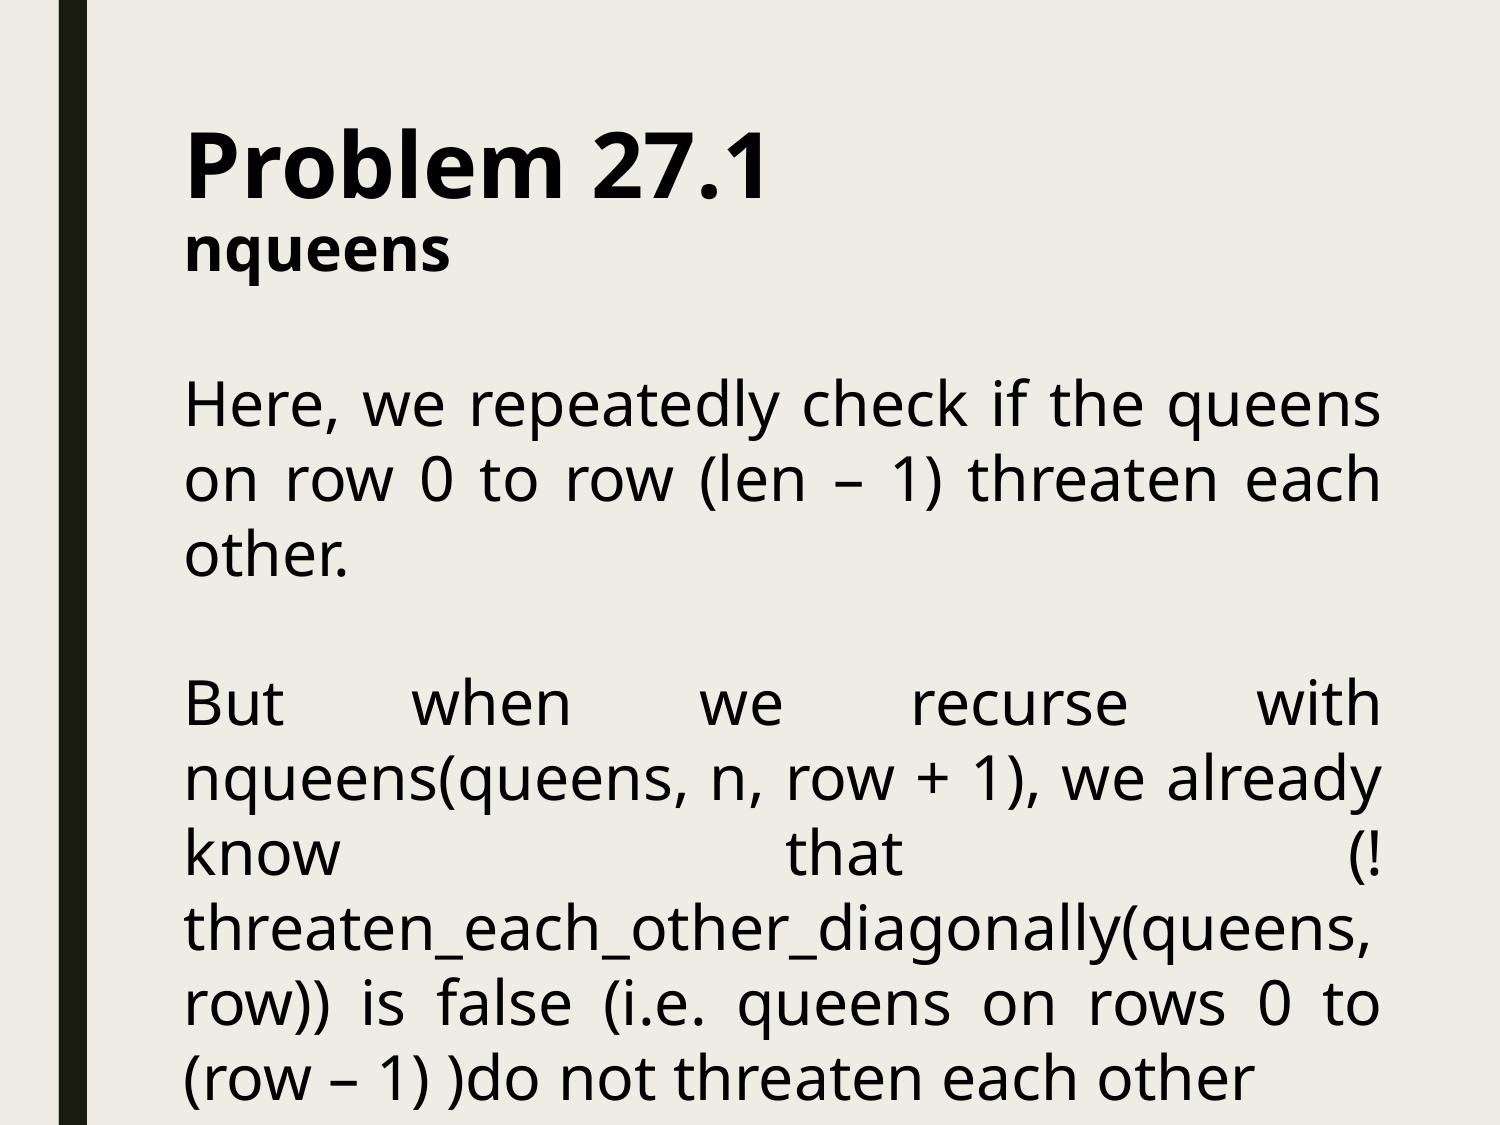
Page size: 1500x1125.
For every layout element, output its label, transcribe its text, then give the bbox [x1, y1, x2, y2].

title Problem 27.1 nqueens [168, 112, 1351, 356]
text_box Here, we repeatedly check if the queens on row 0 to row (len – 1) threaten each other. But when we recurse with nqueens(queens, n, row + 1), we already know that (!threaten_each_other_diagonally(queens, row)) is false (i.e. queens on rows 0 to (row – 1) )do not threaten each other [168, 356, 1399, 1121]
